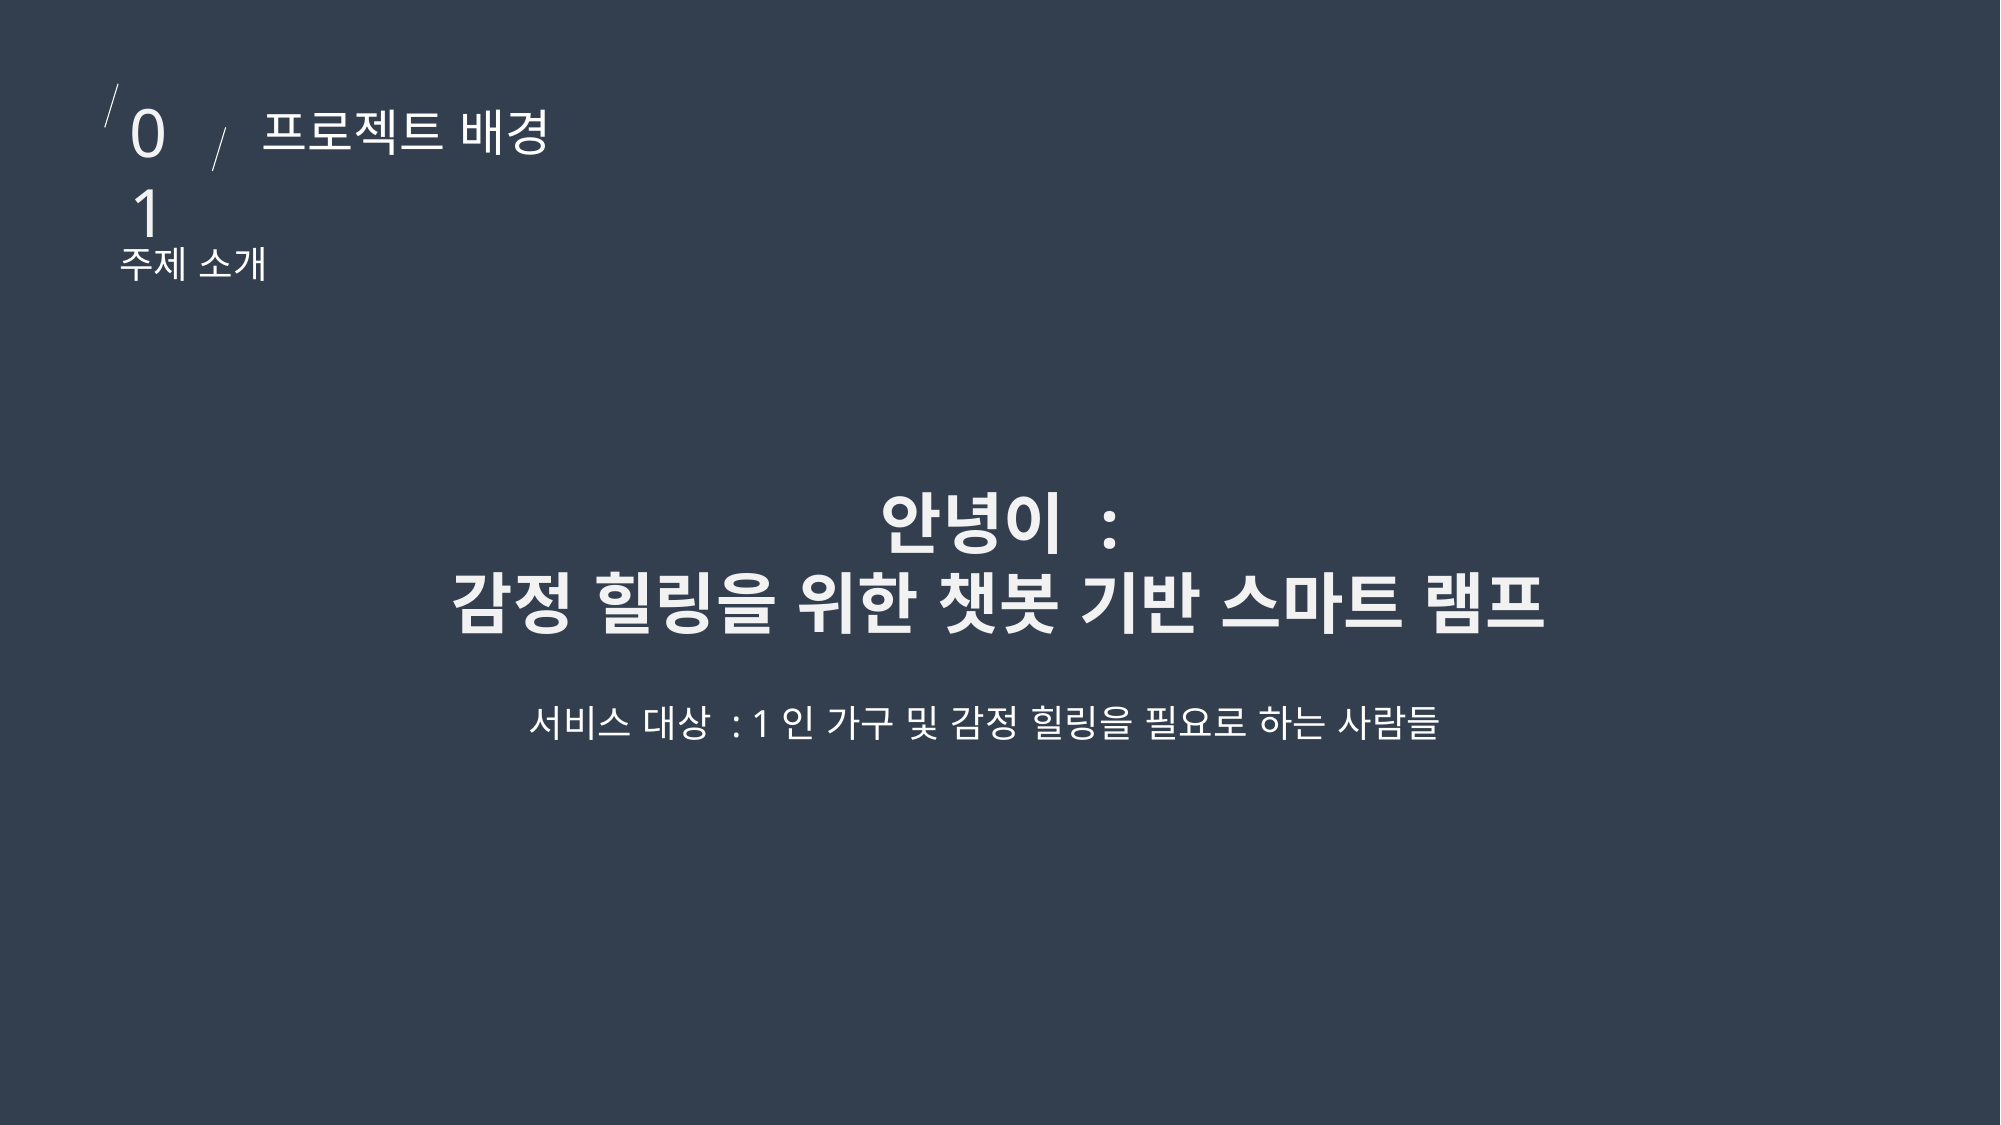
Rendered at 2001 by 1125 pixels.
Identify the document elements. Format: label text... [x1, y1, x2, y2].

text_box 안녕이 : 감정 힐링을 위한 챗봇 기반 스마트 램프 [385, 474, 1615, 649]
text_box 주제 소개 [104, 190, 680, 313]
text_box 서비스 대상 : 1인 가구 및 감정 힐링을 필요로 하는 사람들 [513, 650, 1487, 772]
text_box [104, 83, 226, 180]
text_box 프로젝트 배경 [245, 83, 1320, 181]
